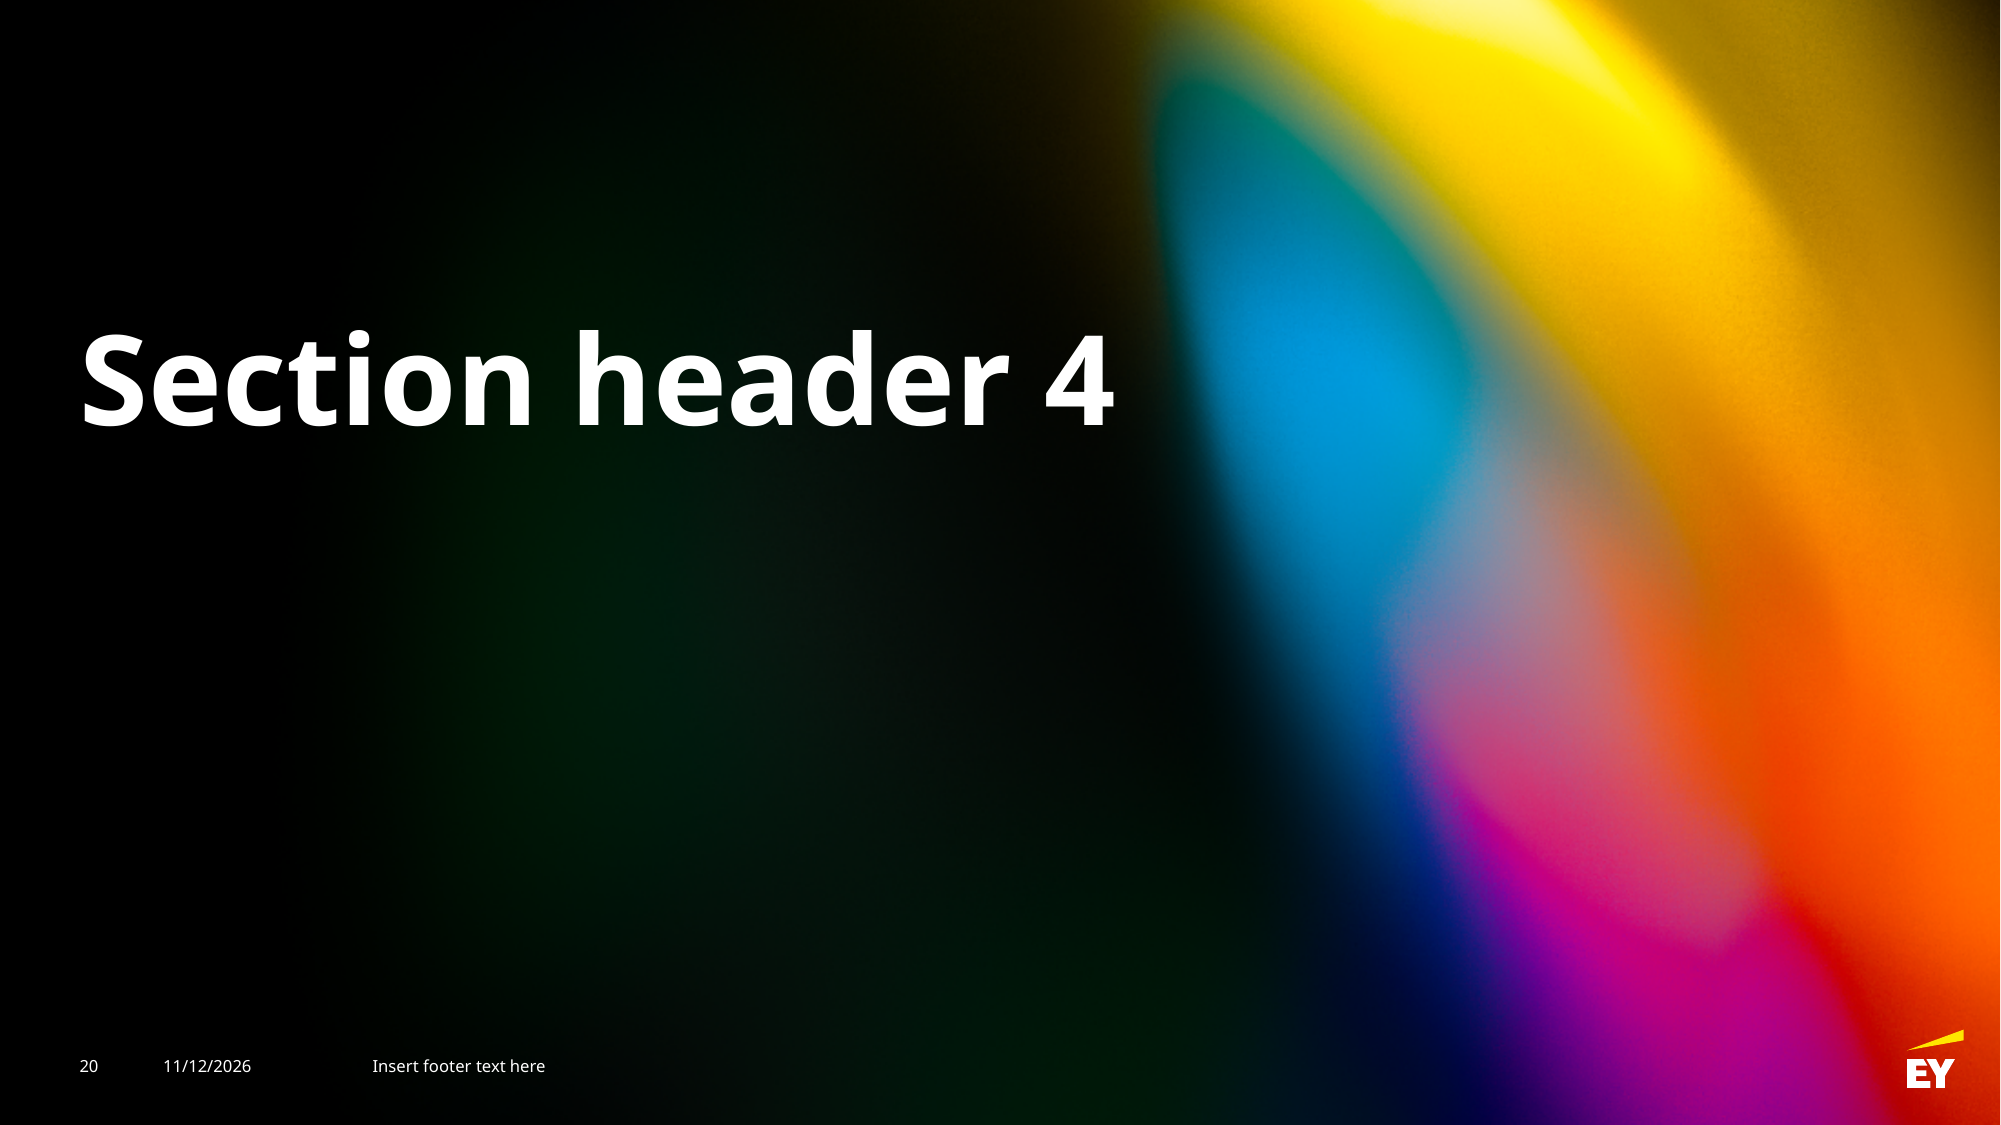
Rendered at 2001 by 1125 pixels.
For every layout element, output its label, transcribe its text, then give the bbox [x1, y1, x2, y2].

footer Insert footer text here [373, 1055, 1000, 1077]
title Section header 4 [79, 323, 1293, 794]
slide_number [163, 1055, 373, 1077]
slide_number 20 [79, 1055, 163, 1077]
picture [0, 0, 2001, 1125]
